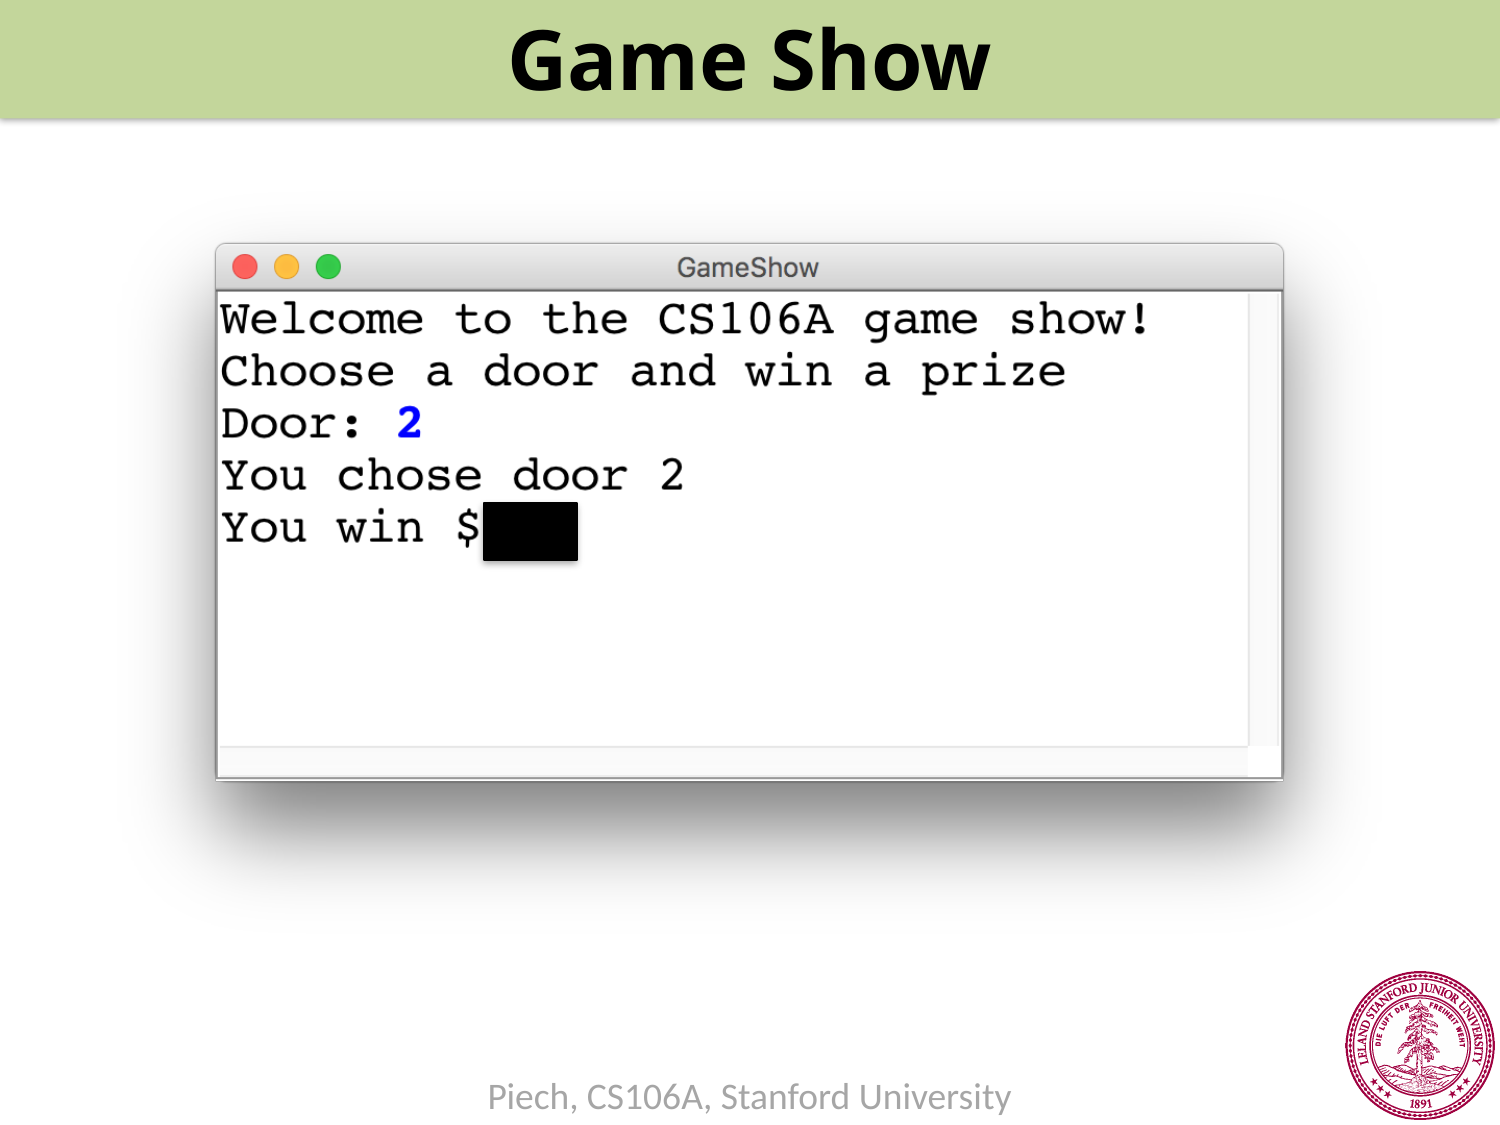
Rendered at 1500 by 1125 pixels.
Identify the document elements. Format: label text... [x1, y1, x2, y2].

text_box Game Show [0, 0, 1500, 122]
picture [99, 176, 1401, 949]
picture [1345, 971, 1495, 1120]
